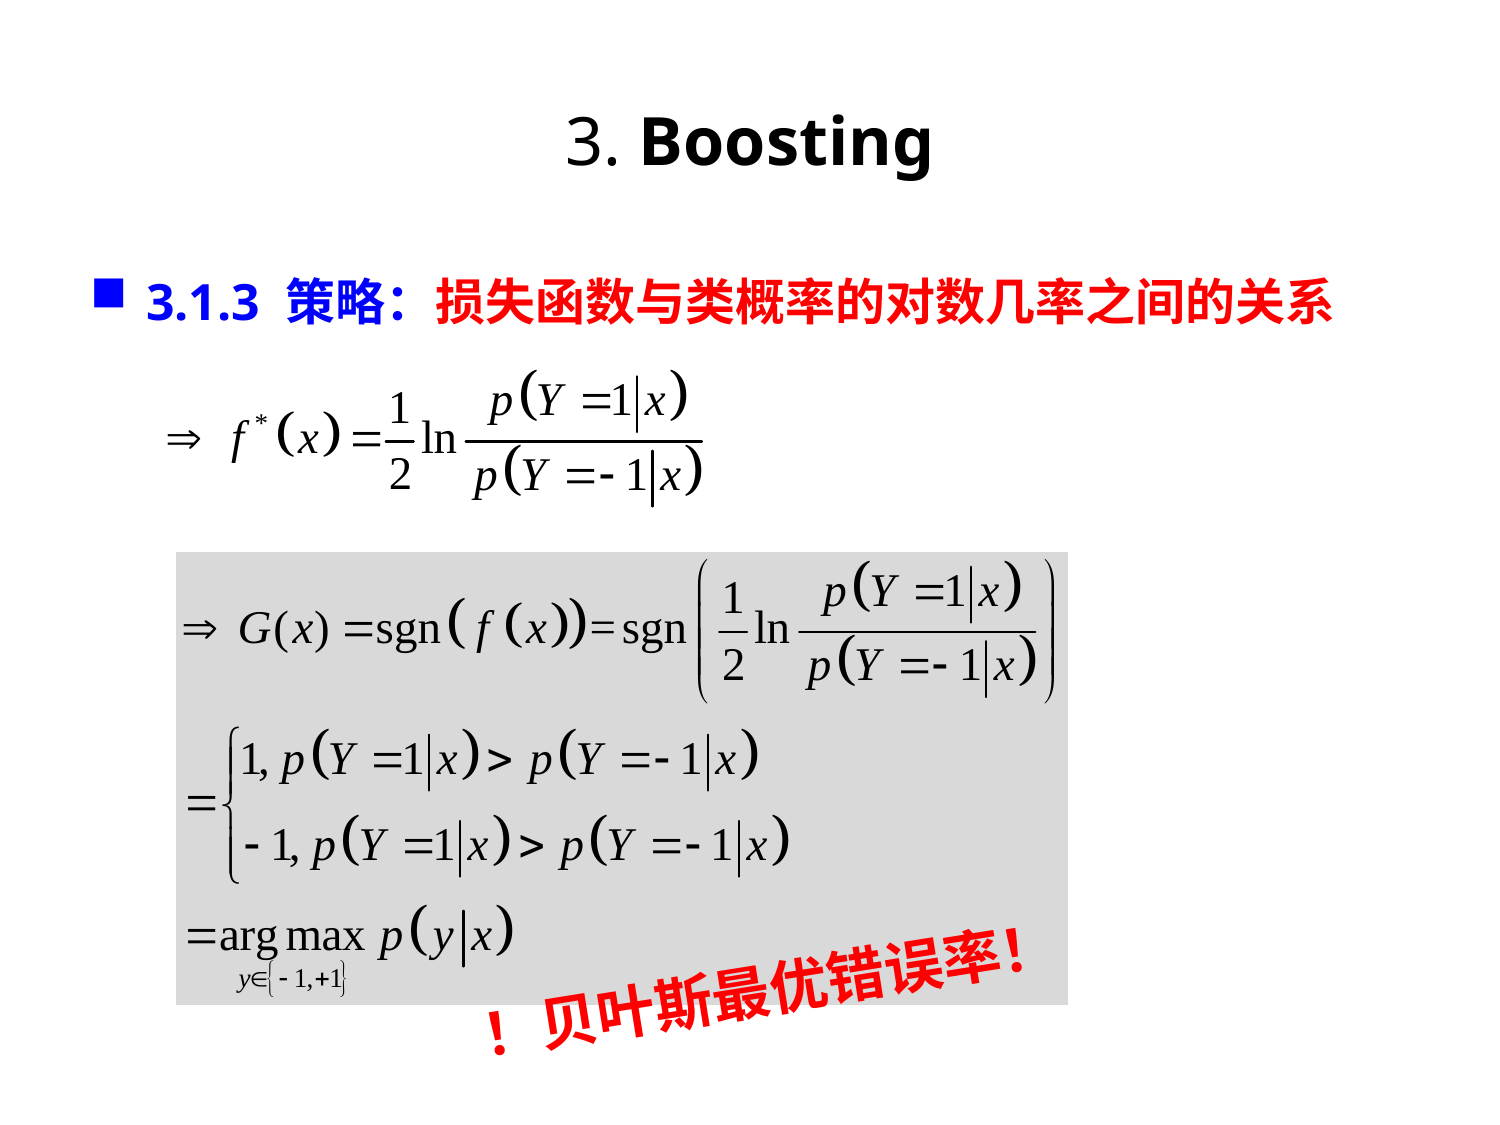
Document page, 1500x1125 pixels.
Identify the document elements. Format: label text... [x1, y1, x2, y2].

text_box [159, 361, 711, 581]
text_box ！贝叶斯最优错误率！ [1073, 944, 1079, 982]
title 3. Boosting [75, 45, 1425, 233]
text_box ！贝叶斯最优错误率！ [464, 1014, 873, 1079]
list 3.1.3 策略：损失函数与类概率的对数几率之间的关系 [75, 262, 1425, 1005]
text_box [175, 551, 1069, 1006]
